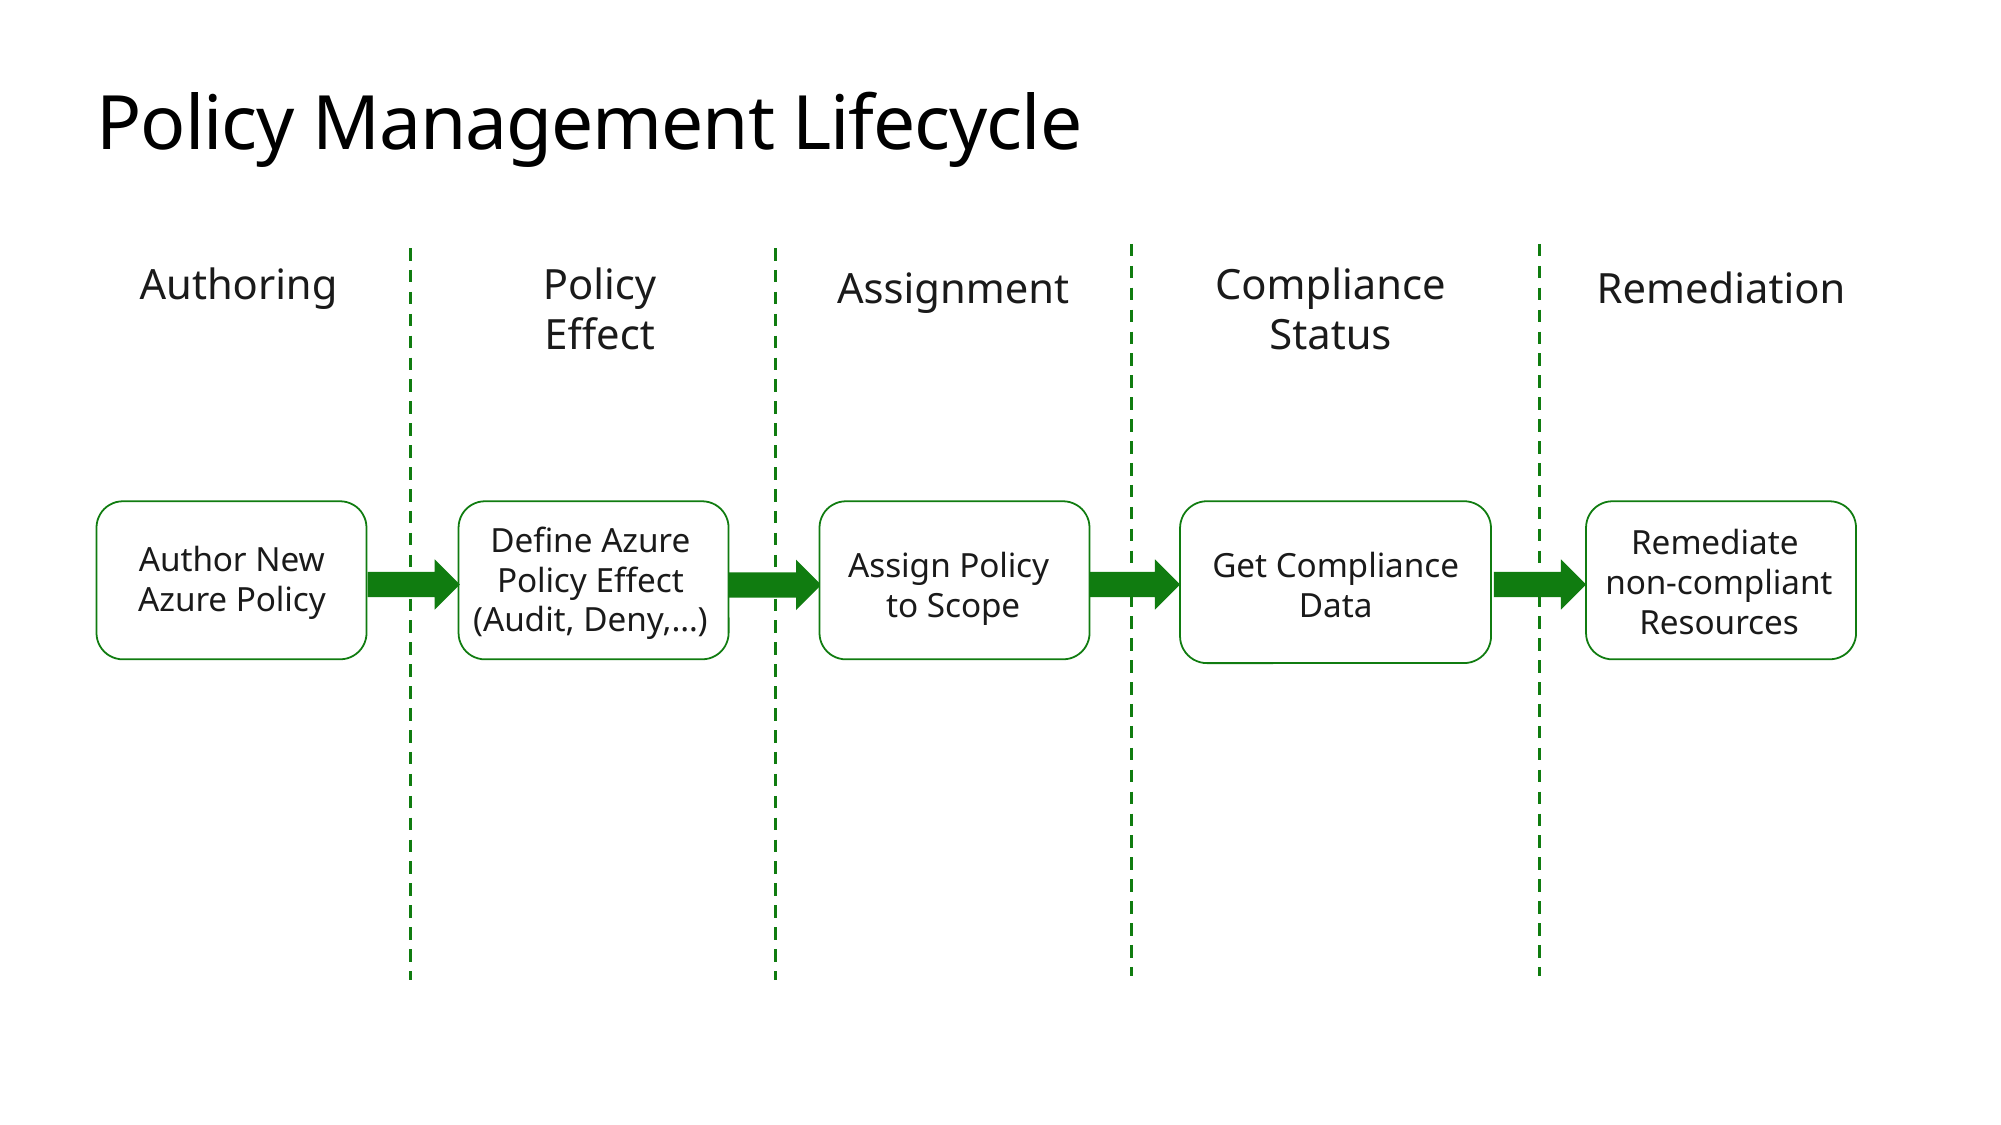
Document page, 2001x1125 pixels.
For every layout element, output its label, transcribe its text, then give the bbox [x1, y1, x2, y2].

text_box Assignment [828, 261, 1078, 312]
text_box Remediate non-compliant Resources [1585, 521, 1853, 642]
text_box Author New Azure Policy [109, 537, 355, 618]
text_box [367, 571, 409, 598]
text_box [457, 500, 730, 661]
text_box [1541, 559, 1587, 610]
text_box [411, 559, 460, 610]
text_box Compliance Status [1206, 257, 1455, 358]
title Policy Management Lifecycle [96, 75, 1904, 166]
text_box [1586, 500, 1857, 661]
text_box [1179, 500, 1492, 665]
text_box Authoring [127, 257, 350, 308]
text_box [1091, 571, 1131, 598]
text_box Assign Policy to Scope [824, 544, 1082, 624]
text_box [1132, 559, 1181, 610]
text_box Remediation [1549, 261, 1893, 312]
text_box Policy Effect [488, 257, 711, 358]
text_box Define Azure Policy Effect (Audit, Deny,…) [464, 518, 718, 639]
text_box [95, 500, 368, 661]
text_box [818, 500, 1091, 661]
text_box [729, 572, 774, 598]
text_box Get Compliance Data [1206, 544, 1466, 624]
text_box [1493, 571, 1539, 598]
text_box [776, 559, 818, 611]
